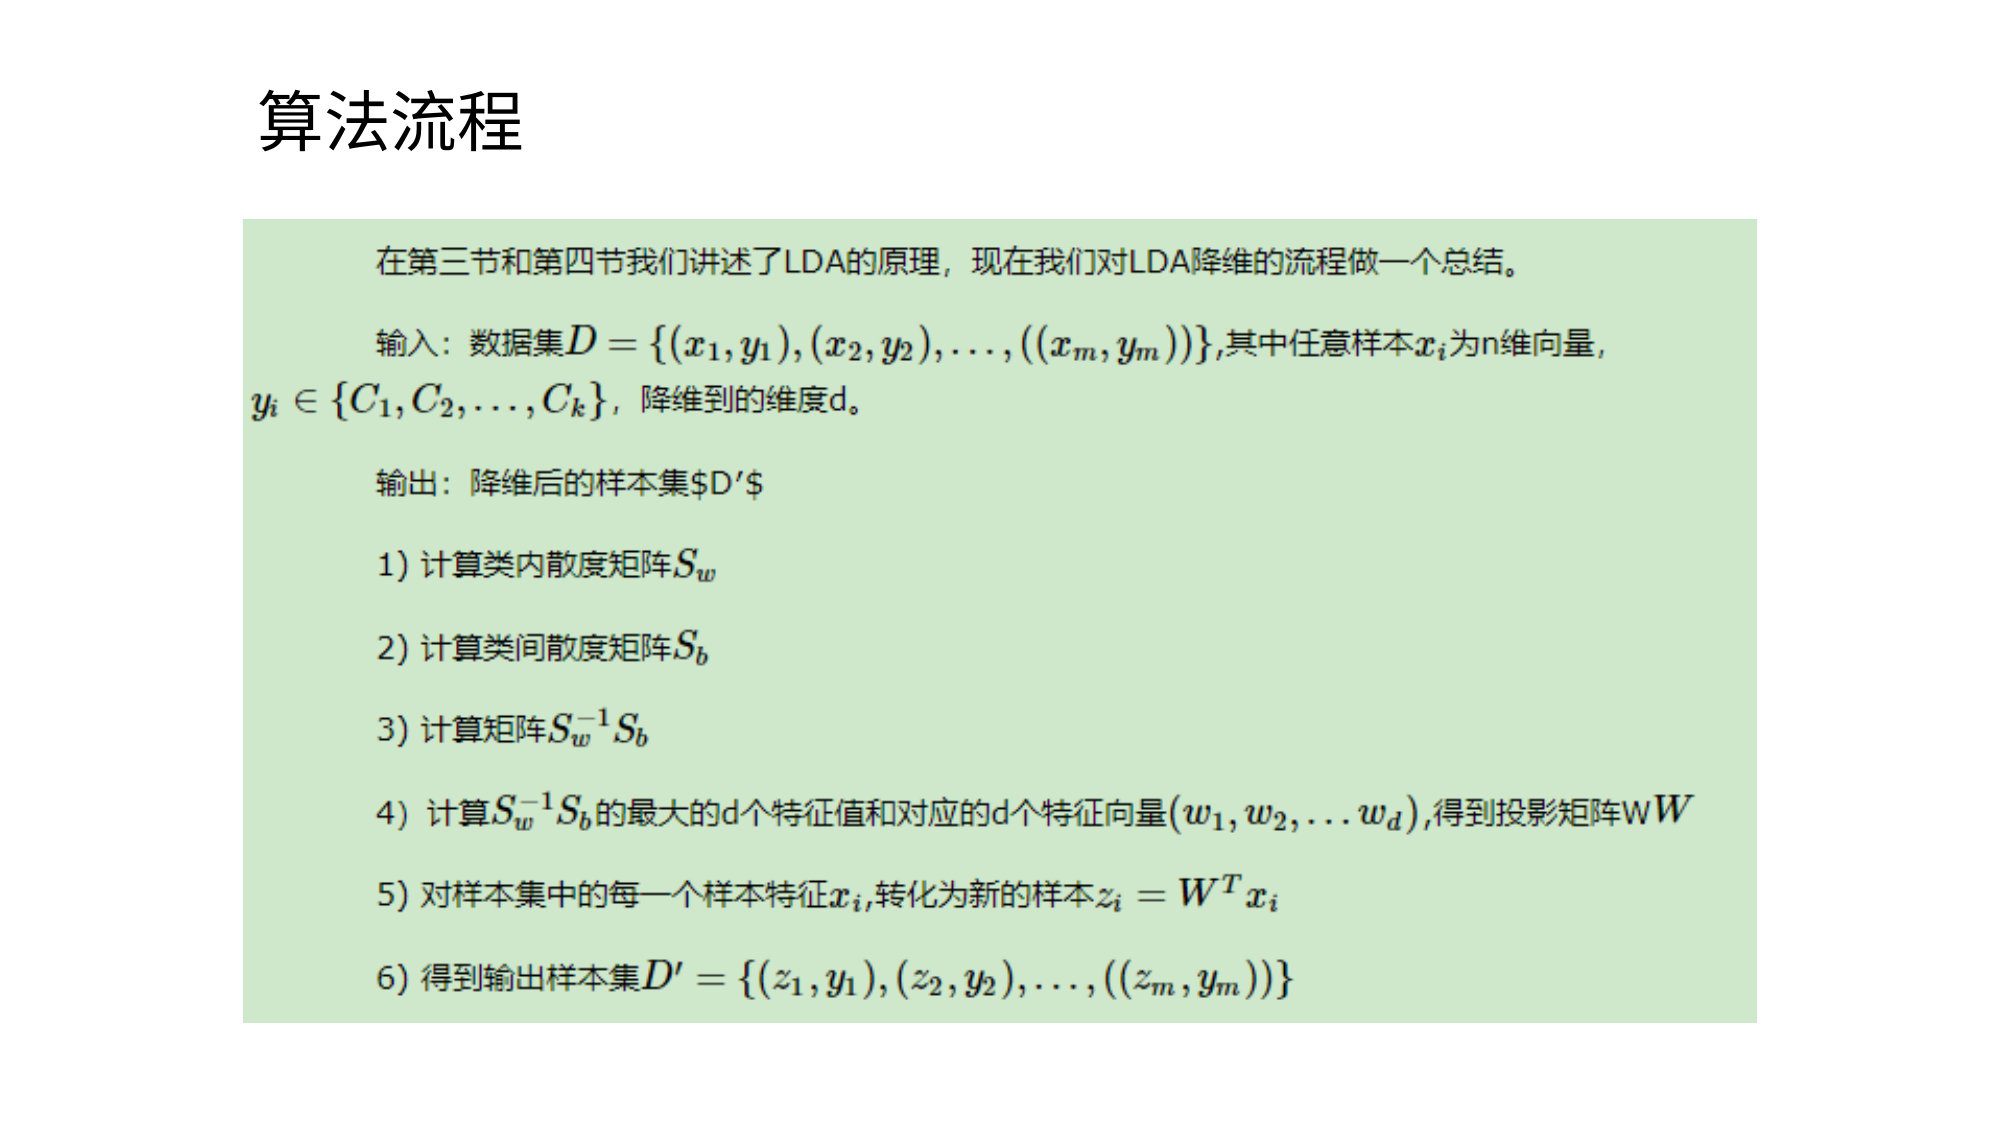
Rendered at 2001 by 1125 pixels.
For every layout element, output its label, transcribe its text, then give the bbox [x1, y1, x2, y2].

text_box 算法流程 [242, 72, 843, 168]
picture [242, 219, 1757, 1023]
